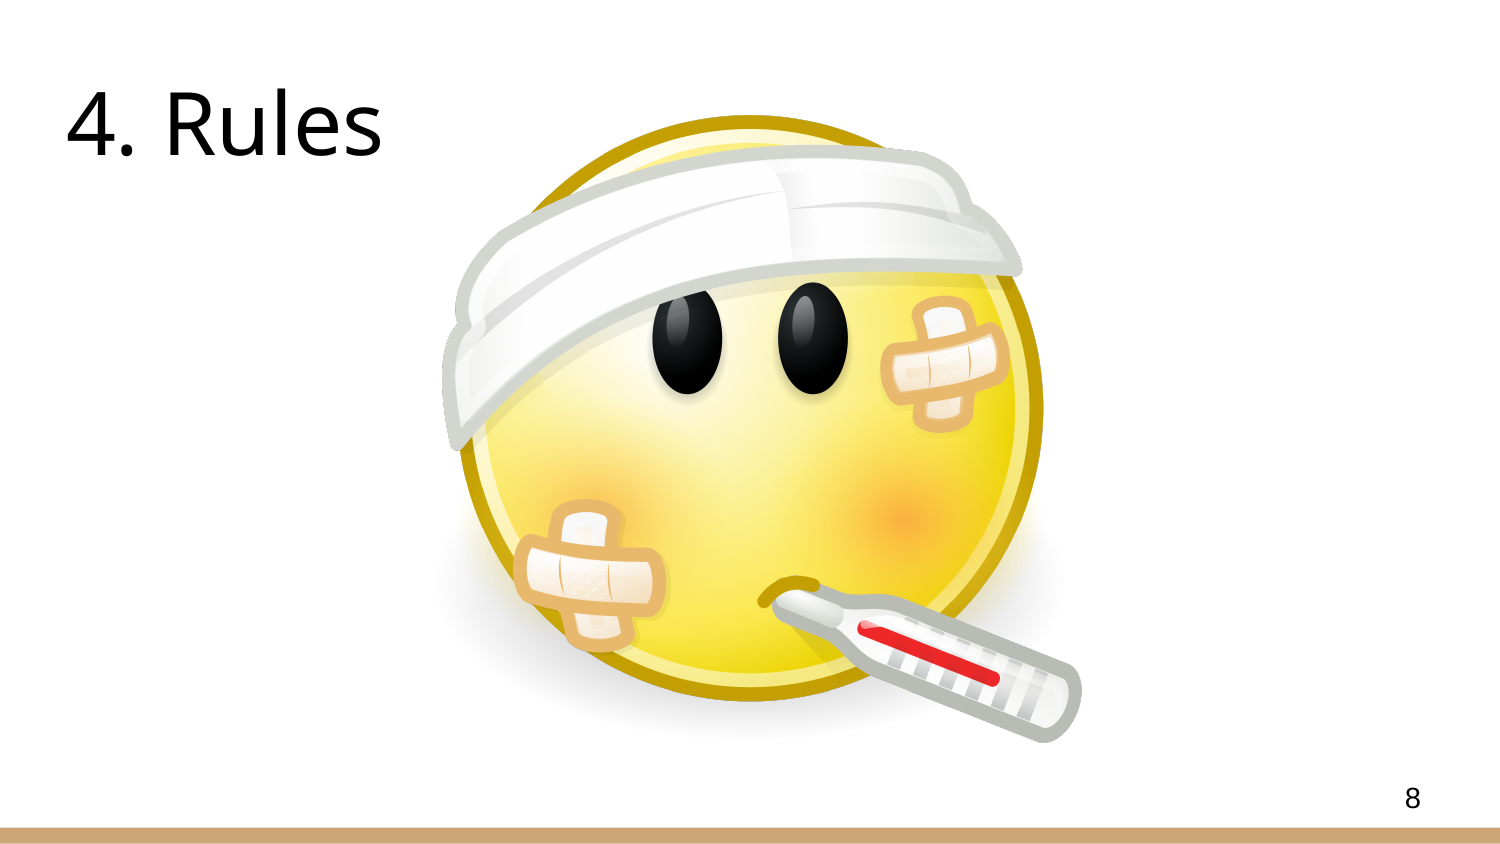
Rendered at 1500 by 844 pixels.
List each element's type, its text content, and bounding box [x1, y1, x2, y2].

slide_number ‹#› [1389, 764, 1480, 830]
title 4. Rules [51, 51, 1449, 189]
picture [415, 87, 1085, 757]
